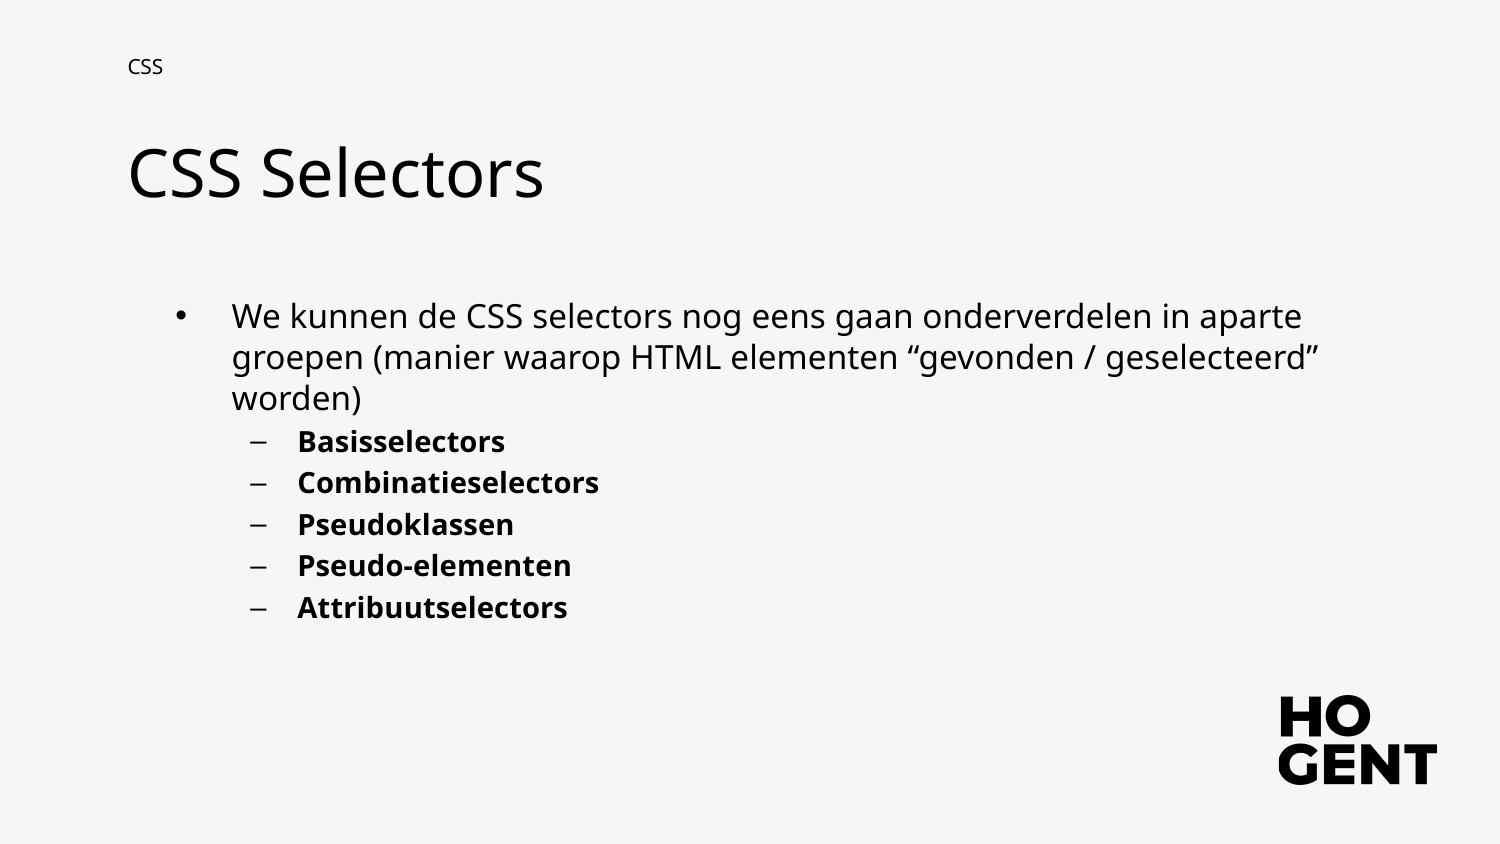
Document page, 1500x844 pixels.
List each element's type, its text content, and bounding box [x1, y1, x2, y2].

text_box We kunnen de CSS selectors nog eens gaan onderverdelen in aparte groepen (manier waarop HTML elementen “gevonden / geselecteerd” worden) Basisselectors Combinatieselectors Pseudoklassen Pseudo-elementen Attribuutselectors [112, 235, 1388, 682]
text_box CSS Selectors [112, 122, 1388, 235]
list CSS [112, 46, 788, 100]
